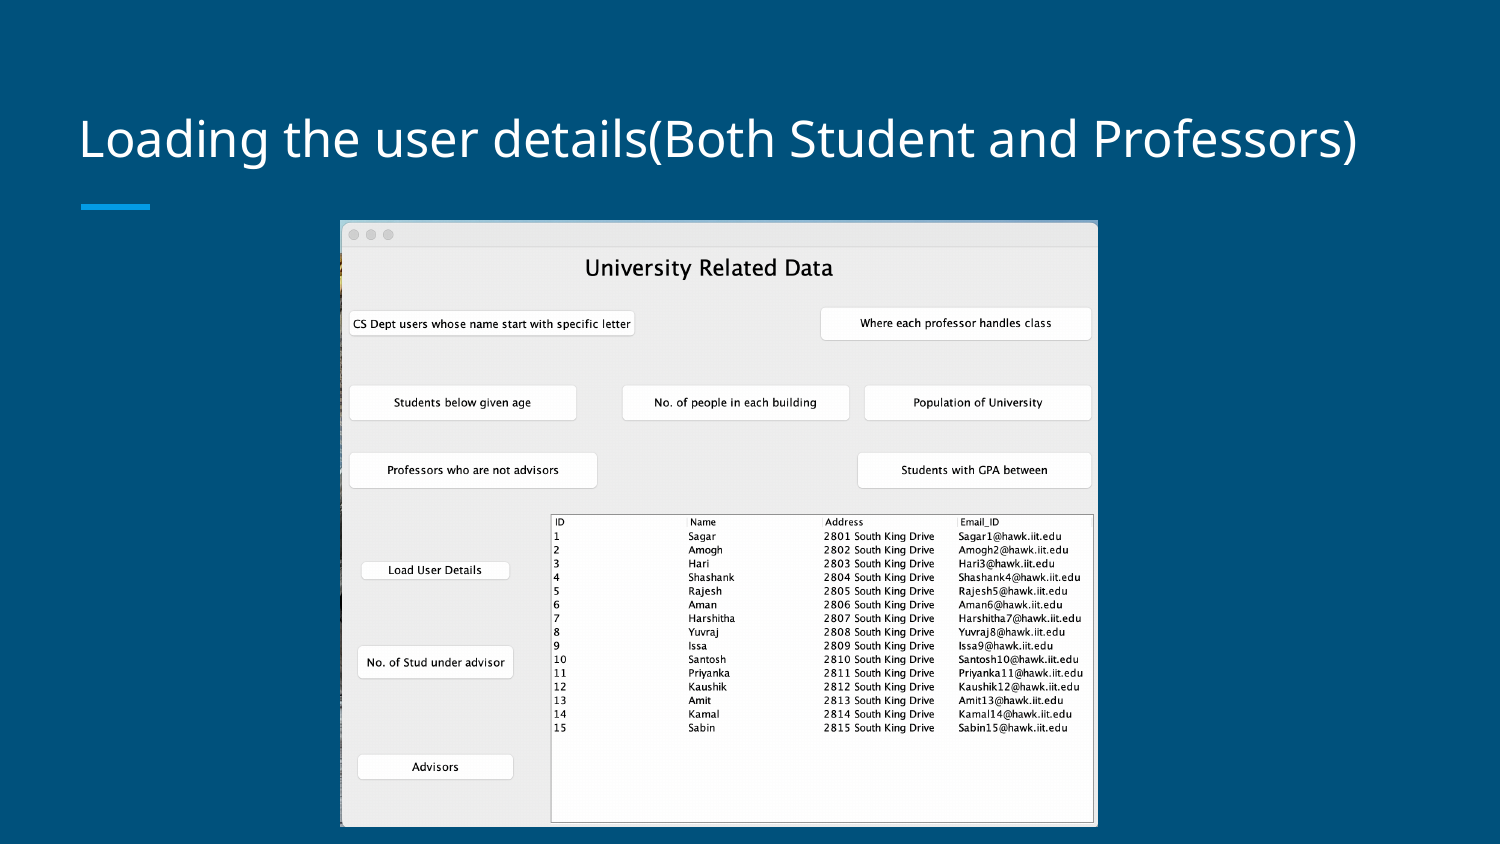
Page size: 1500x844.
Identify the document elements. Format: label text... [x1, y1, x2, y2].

title Loading the user details(Both Student and Professors) [63, 75, 1437, 188]
picture [341, 221, 1097, 826]
